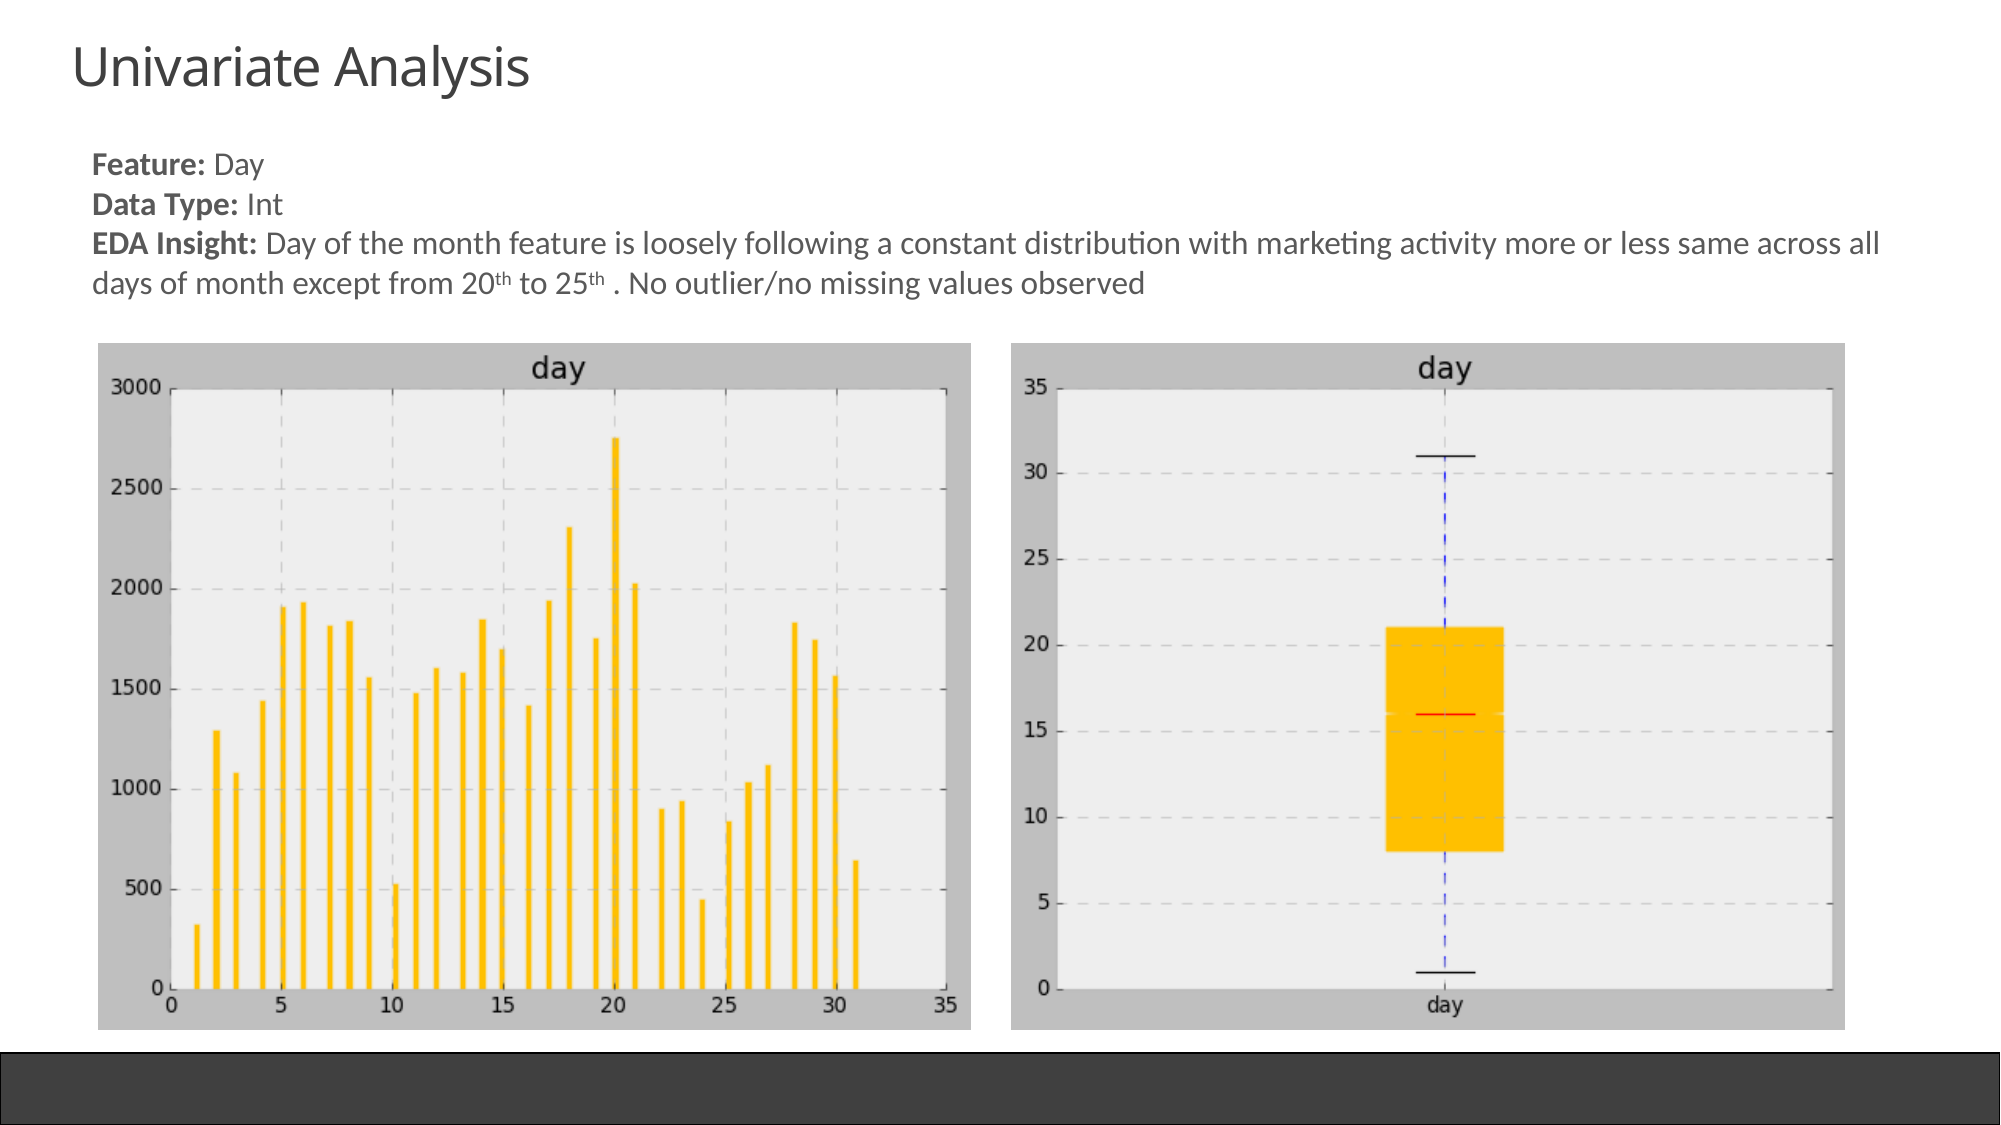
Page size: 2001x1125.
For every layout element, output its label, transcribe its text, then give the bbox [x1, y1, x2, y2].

picture [1011, 343, 1845, 1030]
text_box Univariate Analysis [56, 32, 1707, 106]
picture [98, 343, 971, 1030]
text_box Feature: Day Data Type: Int EDA Insight: Day of the month feature is loosely following a constant distribution with marketing activity more or less same across all days of month except from 20th to 25th . No outlier/no missing values observed [77, 134, 1904, 309]
text_box [0, 1052, 2000, 1125]
